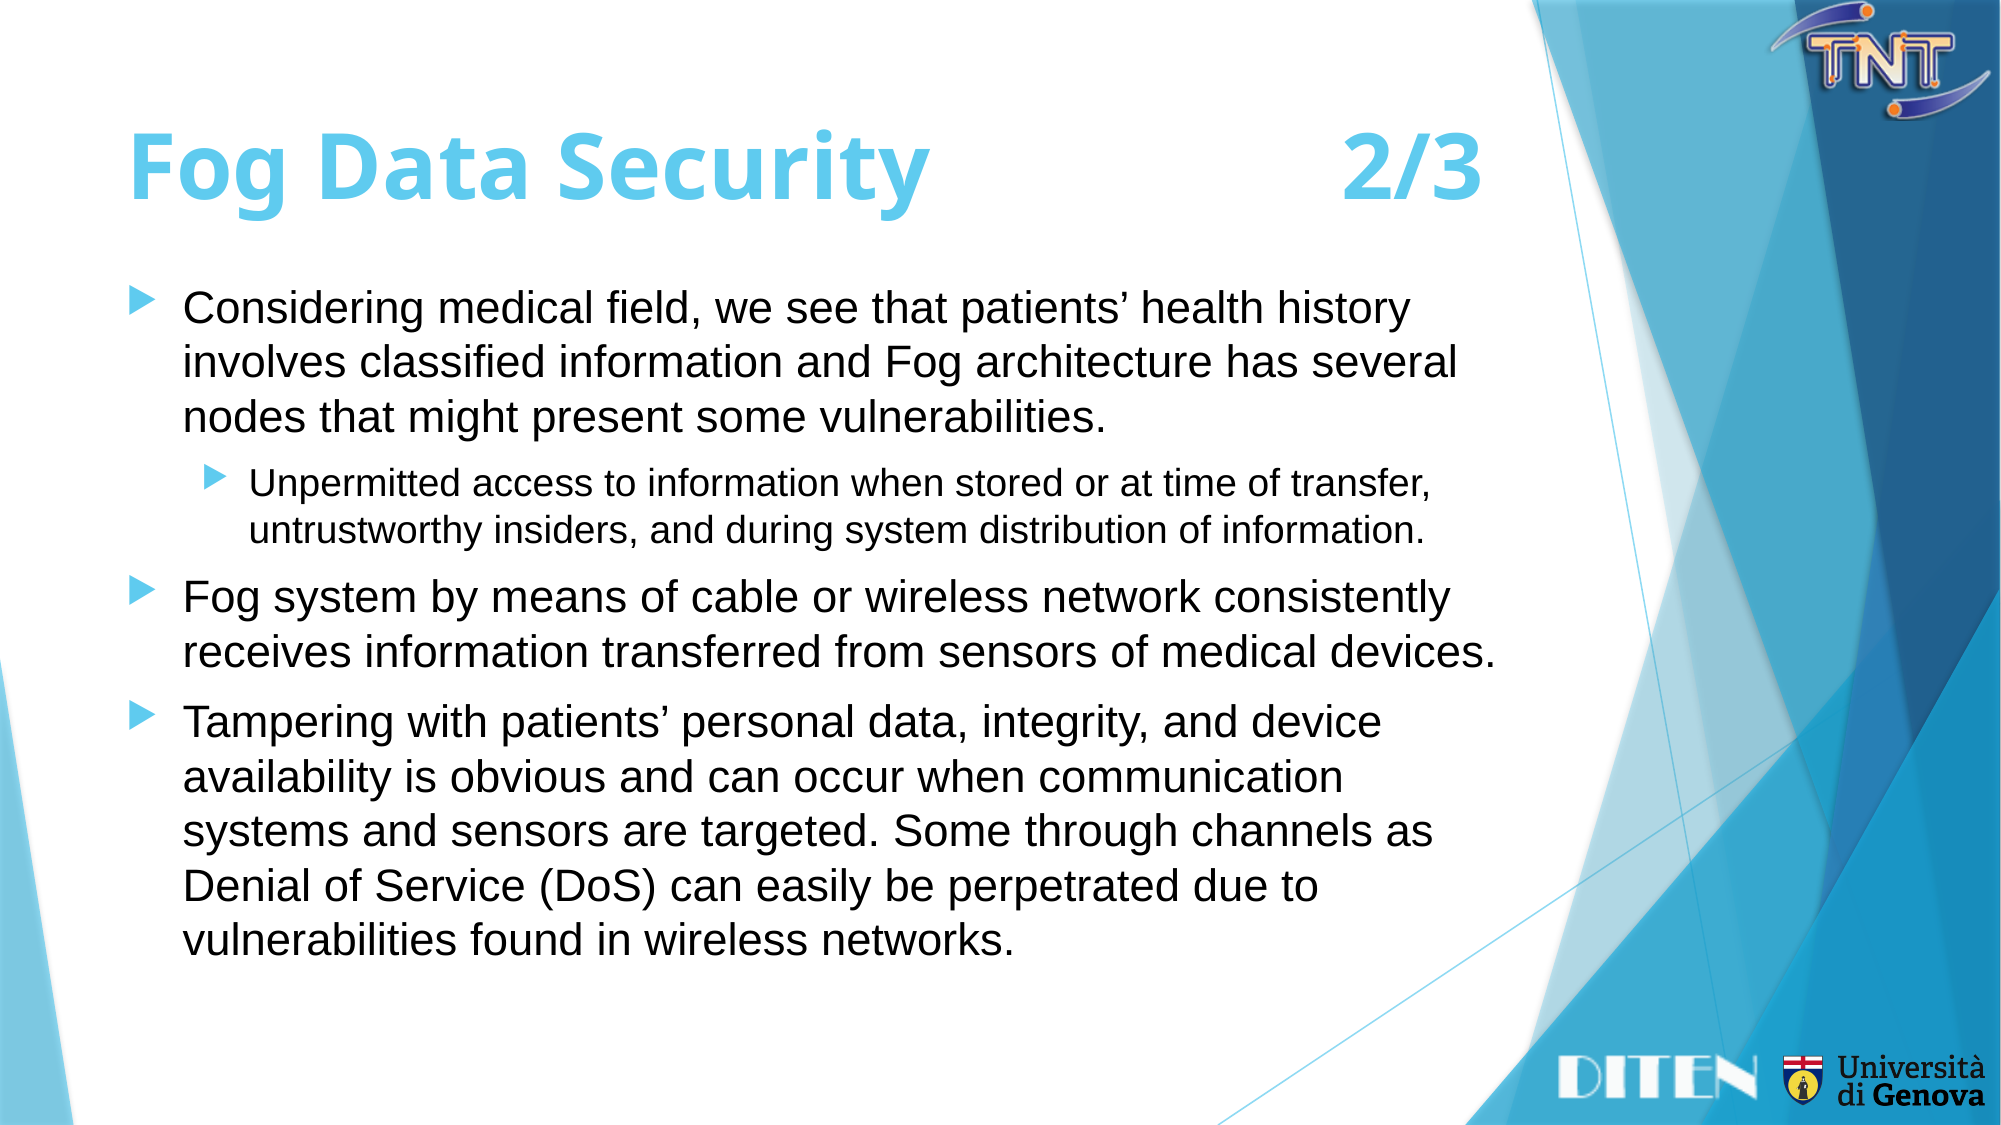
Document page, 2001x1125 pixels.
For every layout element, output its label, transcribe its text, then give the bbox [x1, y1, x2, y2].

picture [1759, 0, 1994, 121]
title Fog Data Security 2/3 [111, 99, 1522, 220]
list Considering medical field, we see that patients’ health history involves classified information and Fog architecture has several nodes that might present some vulnerabilities. Unpermitted access to information when stored or at time of transfer, untrustworthy insiders, and during system distribution of information. Fog system by means of cable or wireless network consistently receives information transferred from sensors of medical devices. Tampering with patients’ personal data, integrity, and device availability is obvious and can occur when communication systems and sensors are targeted. Some through channels as Denial of Service (DoS) can easily be perpetrated due to vulnerabilities found in wireless networks. [111, 270, 1522, 992]
picture [1557, 1050, 1985, 1110]
